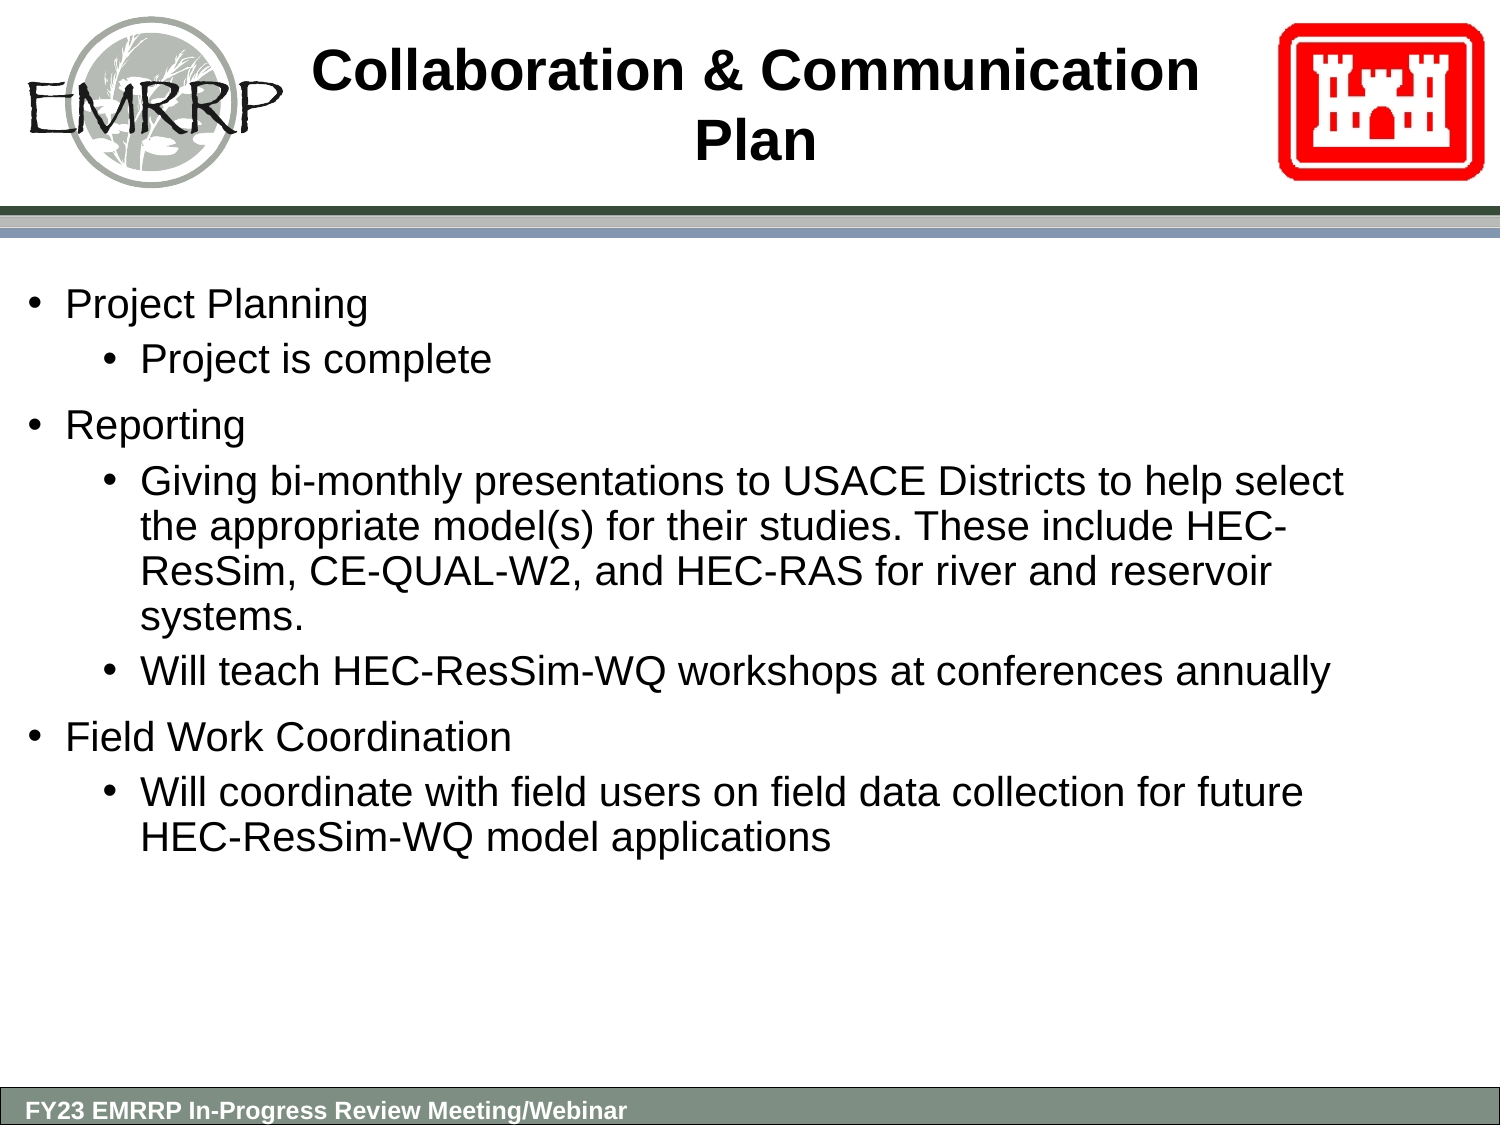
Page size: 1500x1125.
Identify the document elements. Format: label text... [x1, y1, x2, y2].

title Collaboration & Communication Plan [274, 26, 1238, 178]
picture [1275, 21, 1488, 183]
picture [0, 206, 1500, 238]
list Project Planning Project is complete Reporting Giving bi-monthly presentations to USACE Districts to help select the appropriate model(s) for their studies. These include HEC-ResSim, CE-QUAL-W2, and HEC-RAS for river and reservoir systems. Will teach HEC-ResSim-WQ workshops at conferences annually Field Work Coordination Will coordinate with field users on field data collection for future HEC-ResSim-WQ model applications [12, 274, 1401, 1038]
picture [24, 12, 285, 191]
